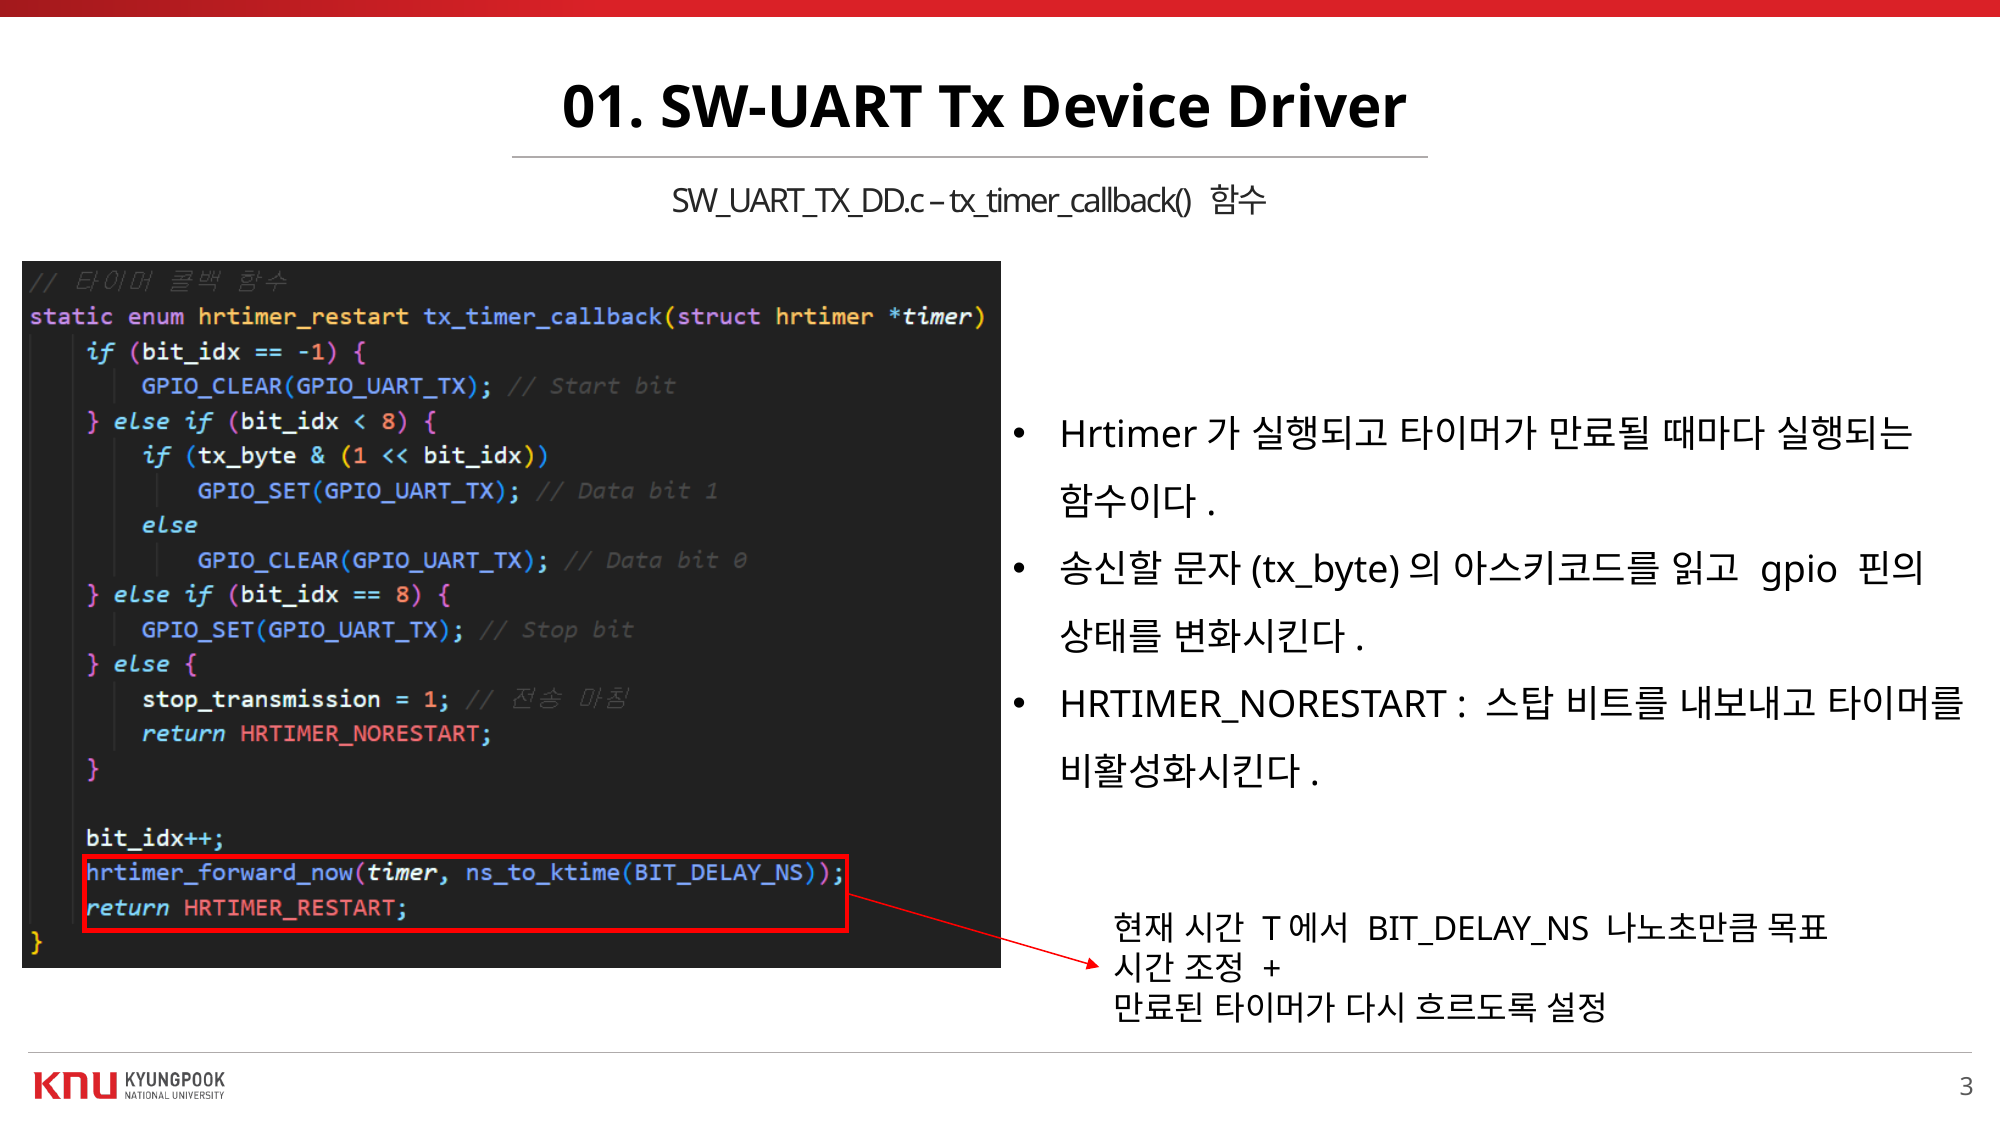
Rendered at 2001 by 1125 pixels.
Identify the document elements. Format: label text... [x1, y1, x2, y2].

text_box SW_UART_TX_DD.c – tx_timer_callback() 함수 [182, 172, 1758, 227]
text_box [847, 893, 1100, 971]
text_box Hrtimer가 실행되고 타이머가 만료될 때마다 실행되는 함수이다. 송신할 문자(tx_byte)의 아스키코드를 읽고 gpio 핀의 상태를 변화시킨다. HRTIMER_NORESTART : 스탑 비트를 내보내고 타이머를 비활성화시킨다. [1001, 380, 2000, 801]
picture [33, 1072, 225, 1099]
picture [22, 261, 1001, 968]
text_box 01. SW-UART Tx Device Driver [519, 61, 1452, 147]
text_box 3 [1748, 1063, 1989, 1108]
text_box 현재 시간 T에서 BIT_DELAY_NS 나노초만큼 목표 시간 조정 + 만료된 타이머가 다시 흐르도록 설정 [1099, 899, 1899, 1035]
